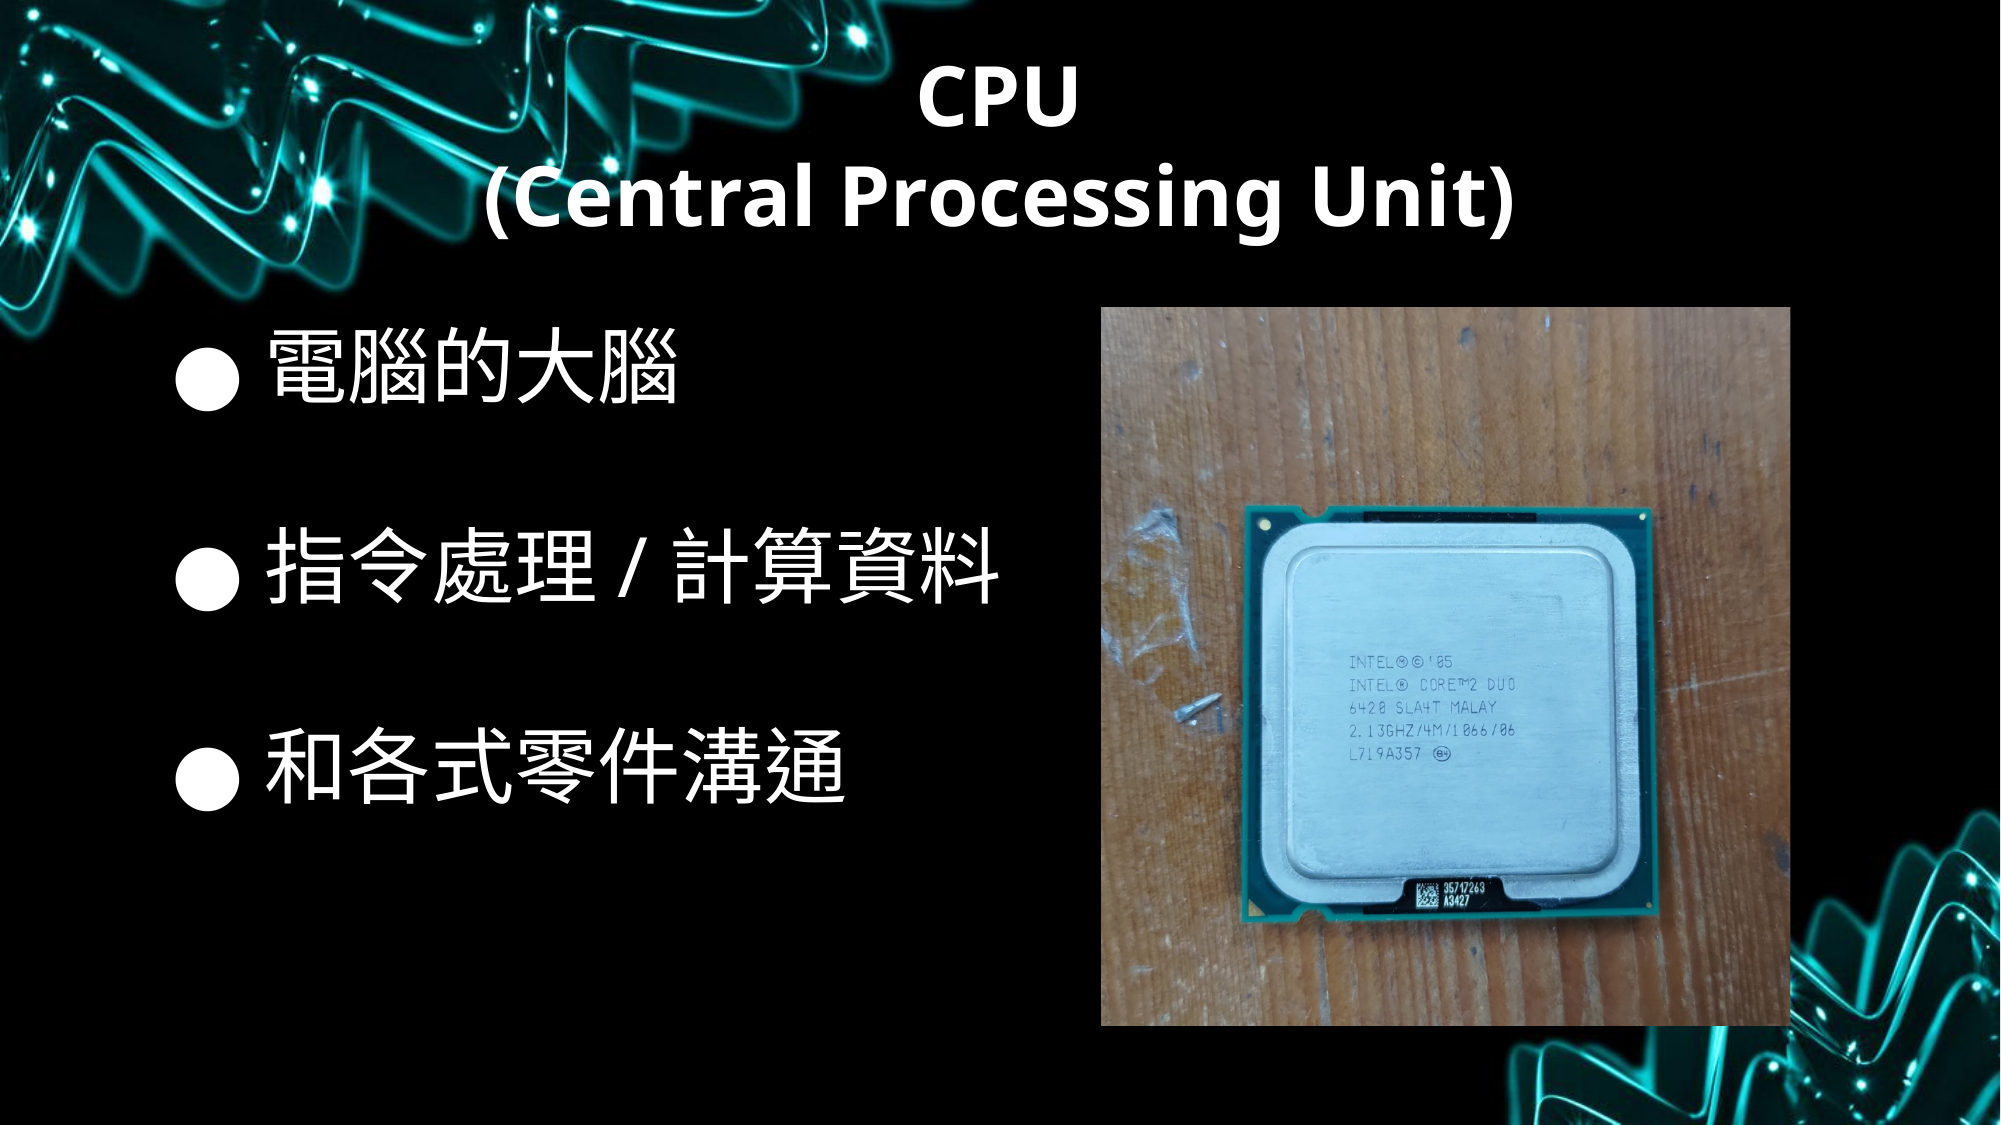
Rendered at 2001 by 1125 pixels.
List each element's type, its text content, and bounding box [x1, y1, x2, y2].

picture [0, 0, 2001, 1125]
text_box 電腦的大腦 指令處理/計算資料 和各式零件溝通 [156, 298, 1844, 939]
text_box CPU (Central Processing Unit) [156, 74, 1844, 212]
